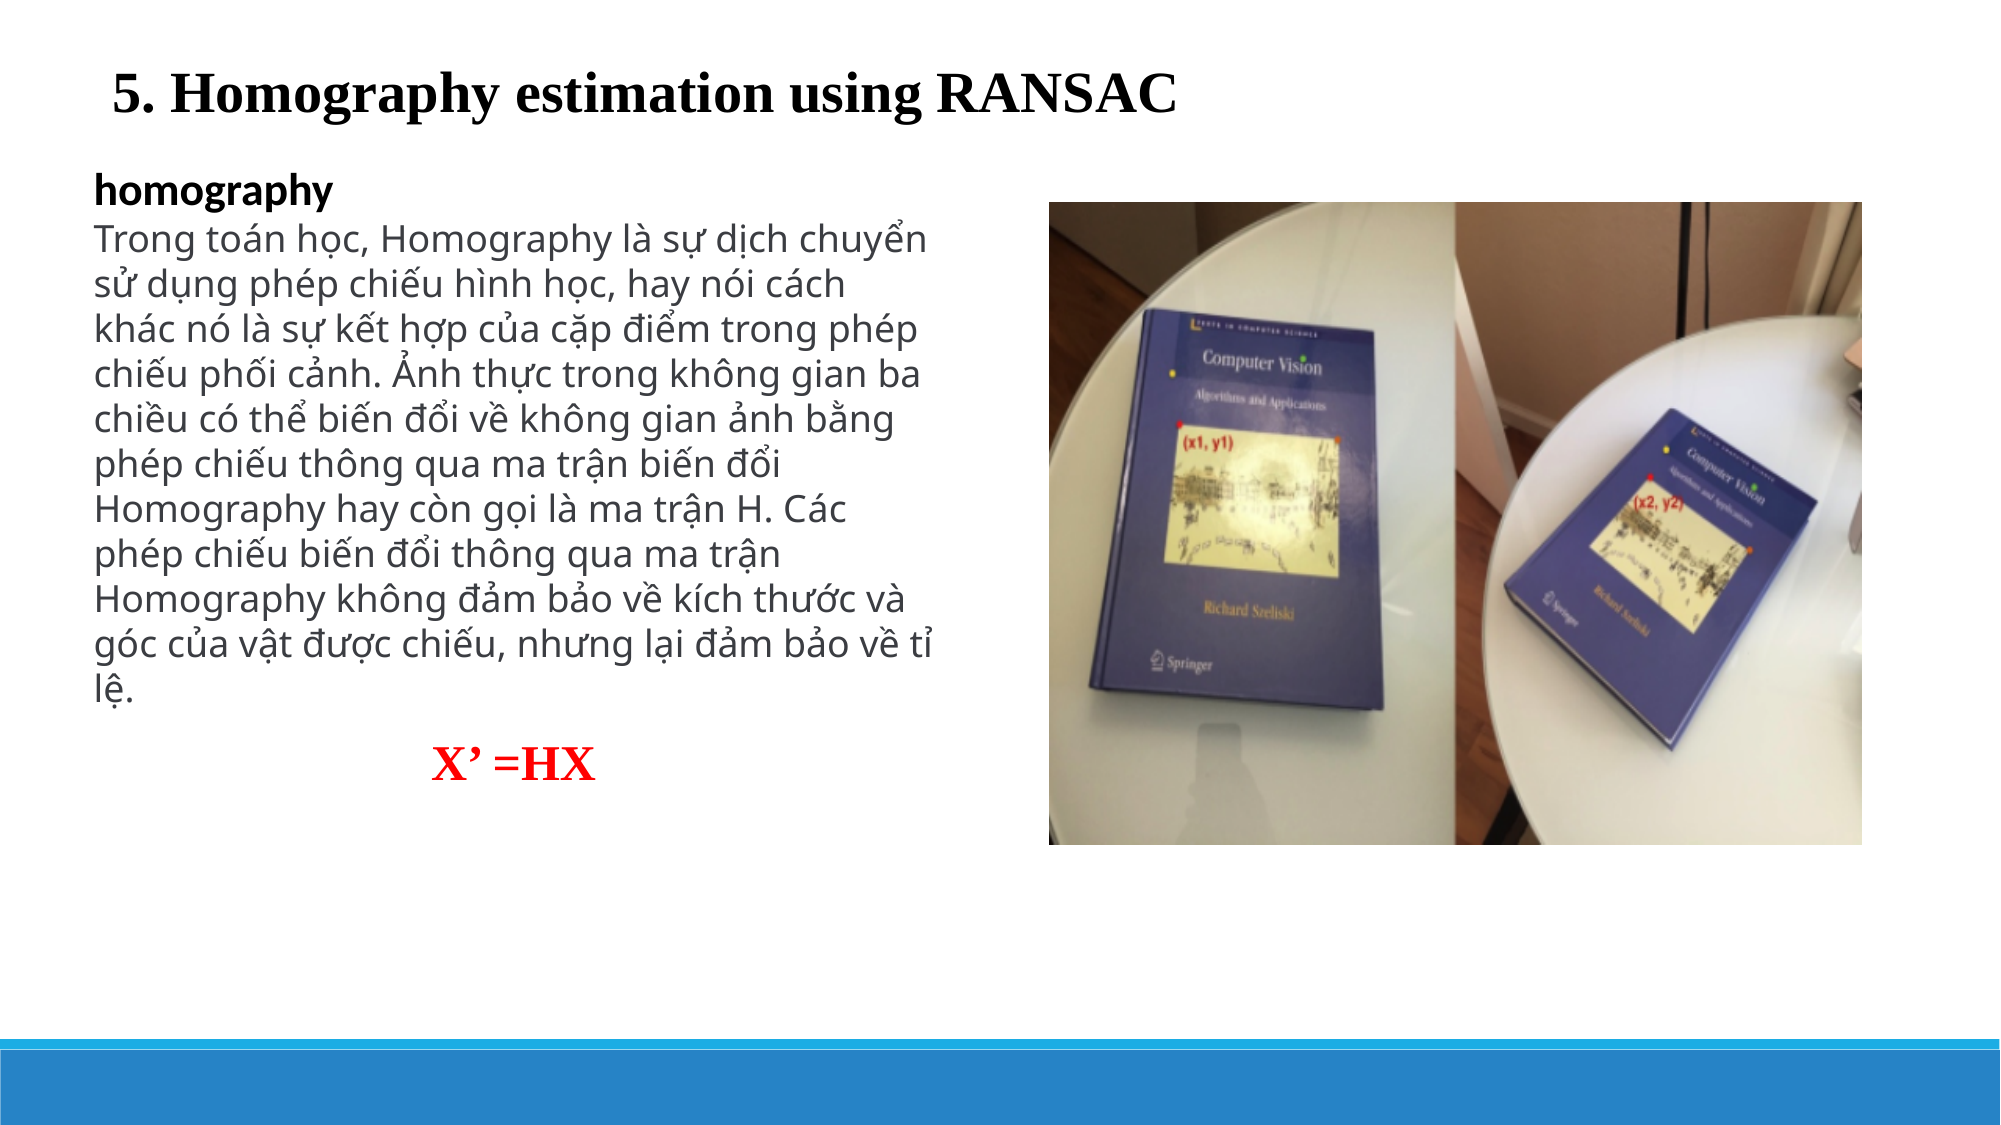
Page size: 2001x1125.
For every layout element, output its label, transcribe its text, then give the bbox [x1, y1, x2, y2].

text_box X’ =HX [416, 722, 708, 843]
text_box 5. Homography estimation using RANSAC [97, 46, 1672, 202]
picture [1048, 202, 1863, 845]
text_box homography Trong toán học, Homography là sự dịch chuyển sử dụng phép chiếu hình học, hay nói cách khác nó là sự kết hợp của cặp điểm trong phép chiếu phối cảnh. Ảnh thực trong không gian ba chiều có thể biến đổi về không gian ảnh bằng phép chiếu thông qua ma trận biến đổi Homography hay còn gọi là ma trận H. Các phép chiếu biến đổi thông qua ma trận Homography không đảm bảo về kích thước và góc của vật được chiếu, nhưng lại đảm bảo về tỉ lệ. [78, 152, 951, 718]
